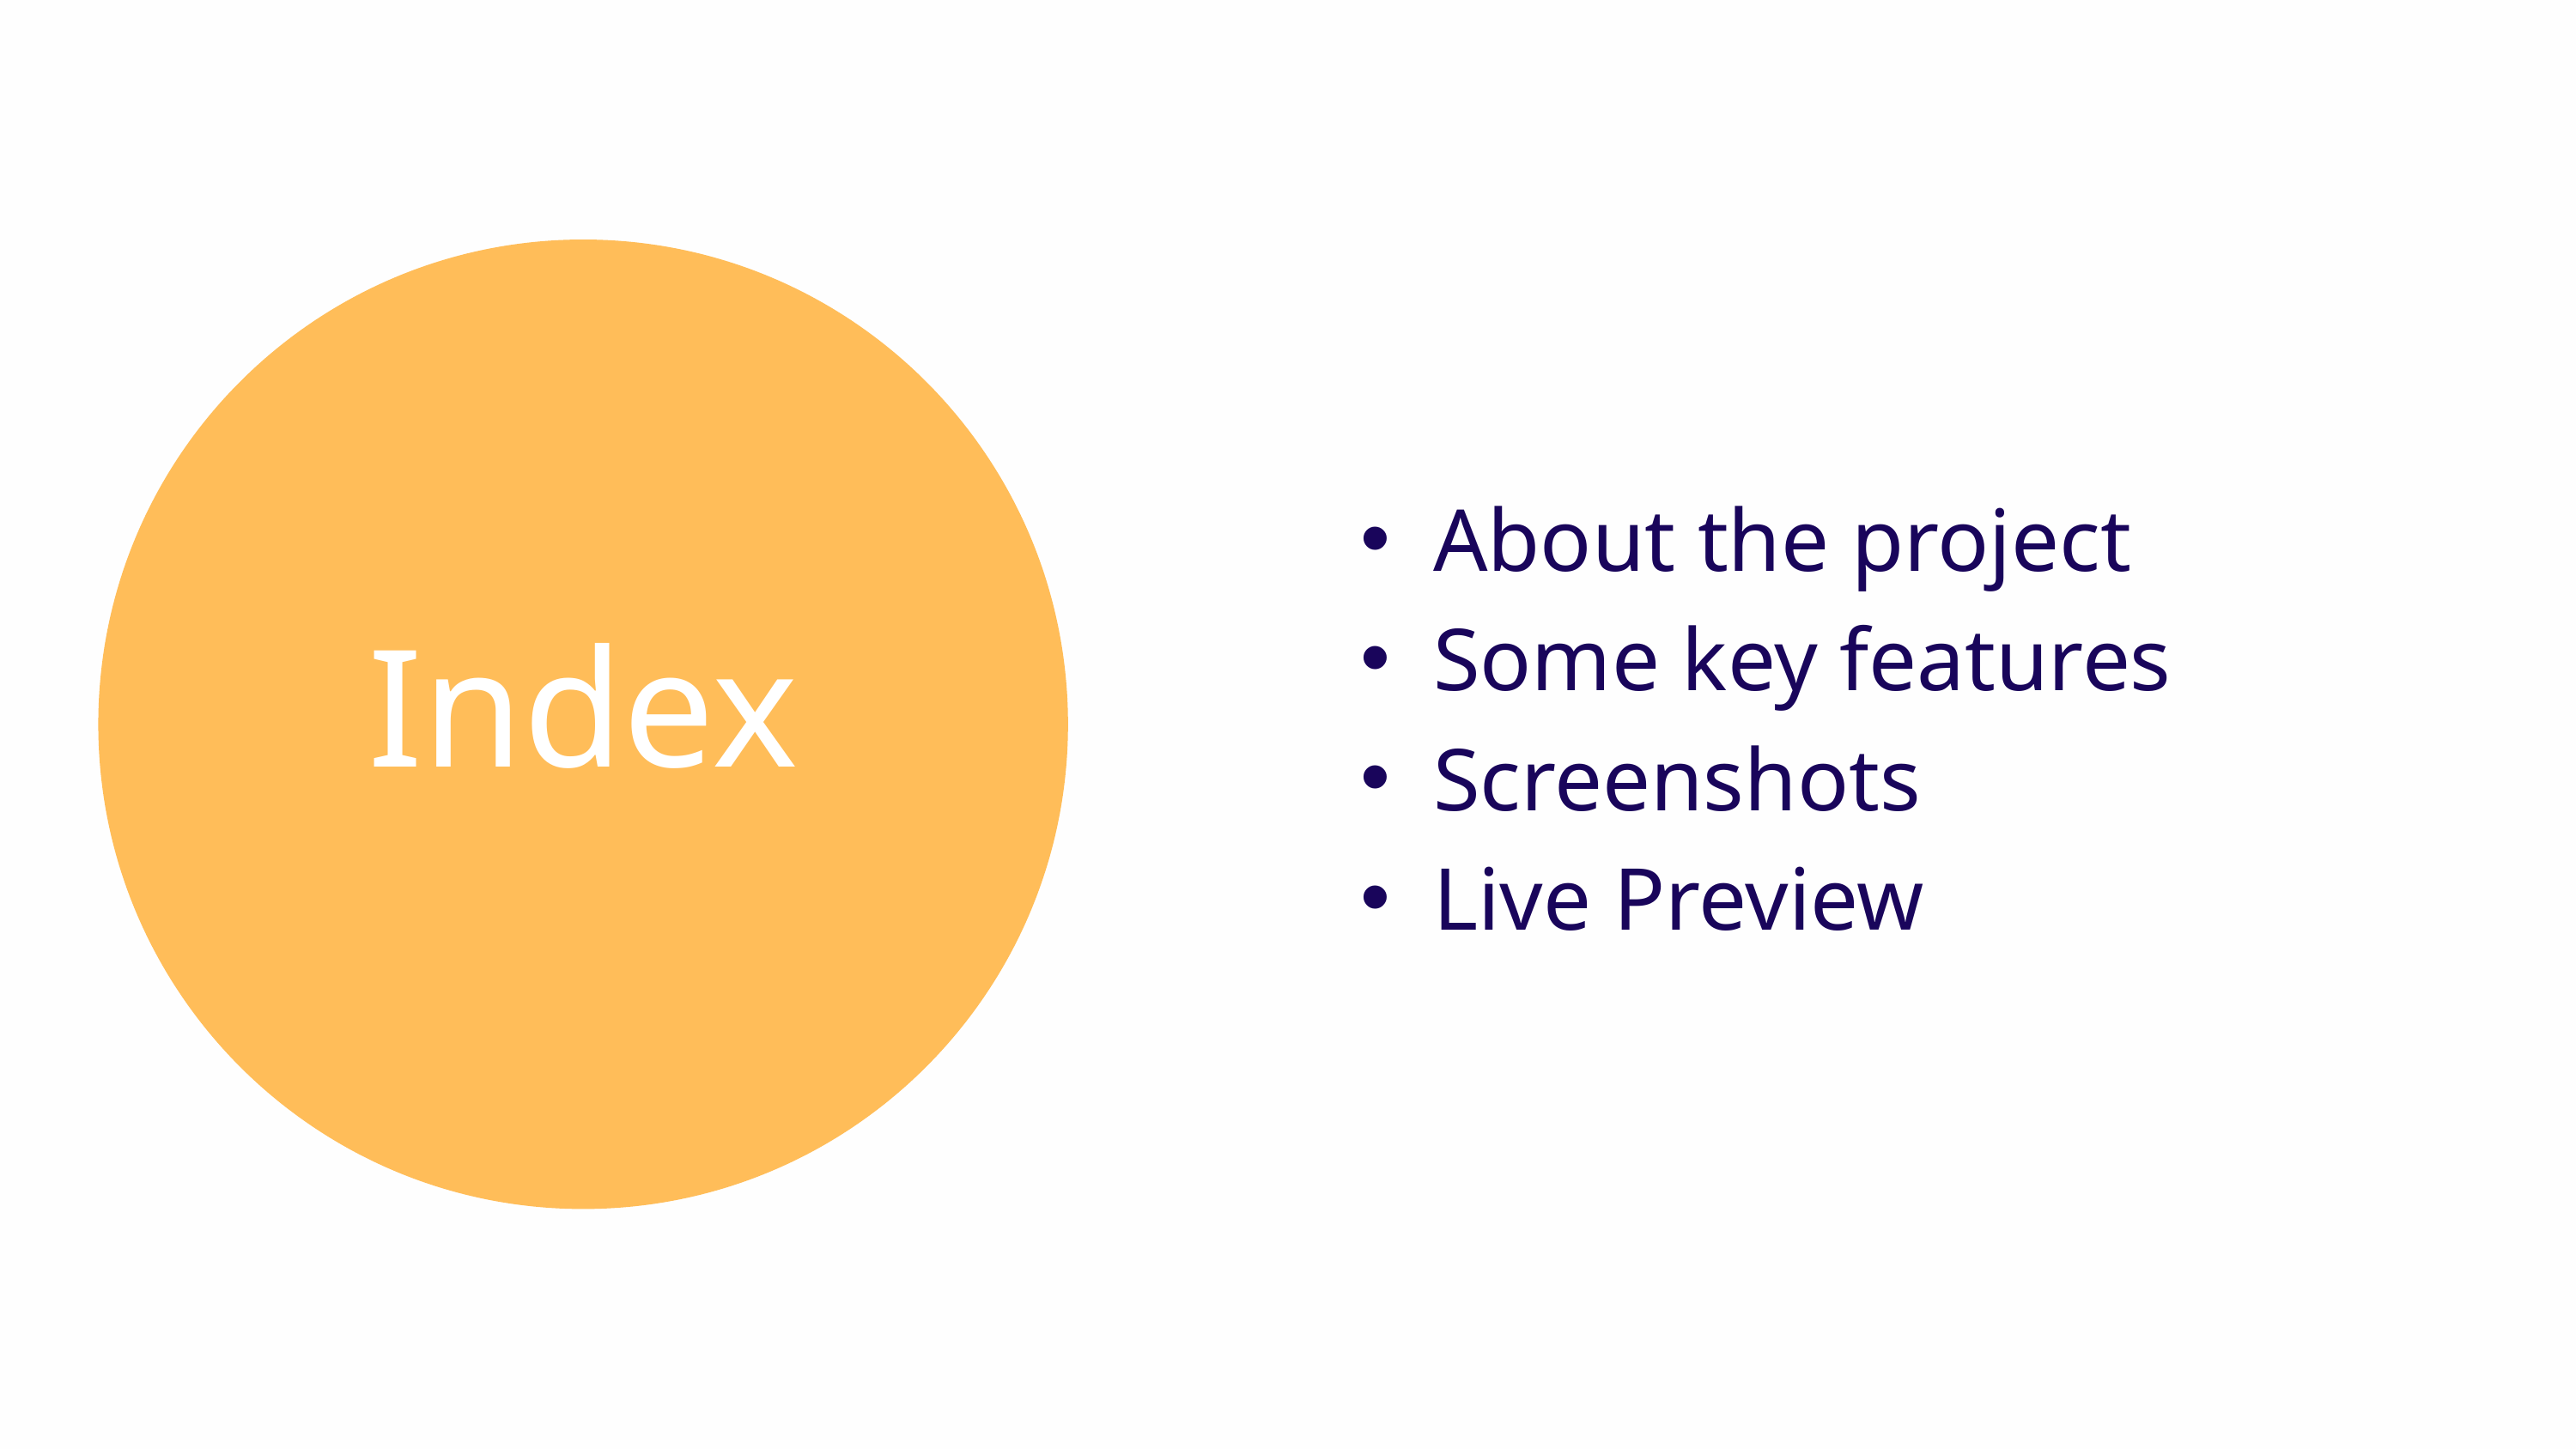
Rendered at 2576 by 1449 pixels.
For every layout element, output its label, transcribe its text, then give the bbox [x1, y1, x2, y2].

text_box About the project Some key features Screenshots Live Preview [1288, 469, 2268, 948]
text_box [98, 239, 1069, 1210]
